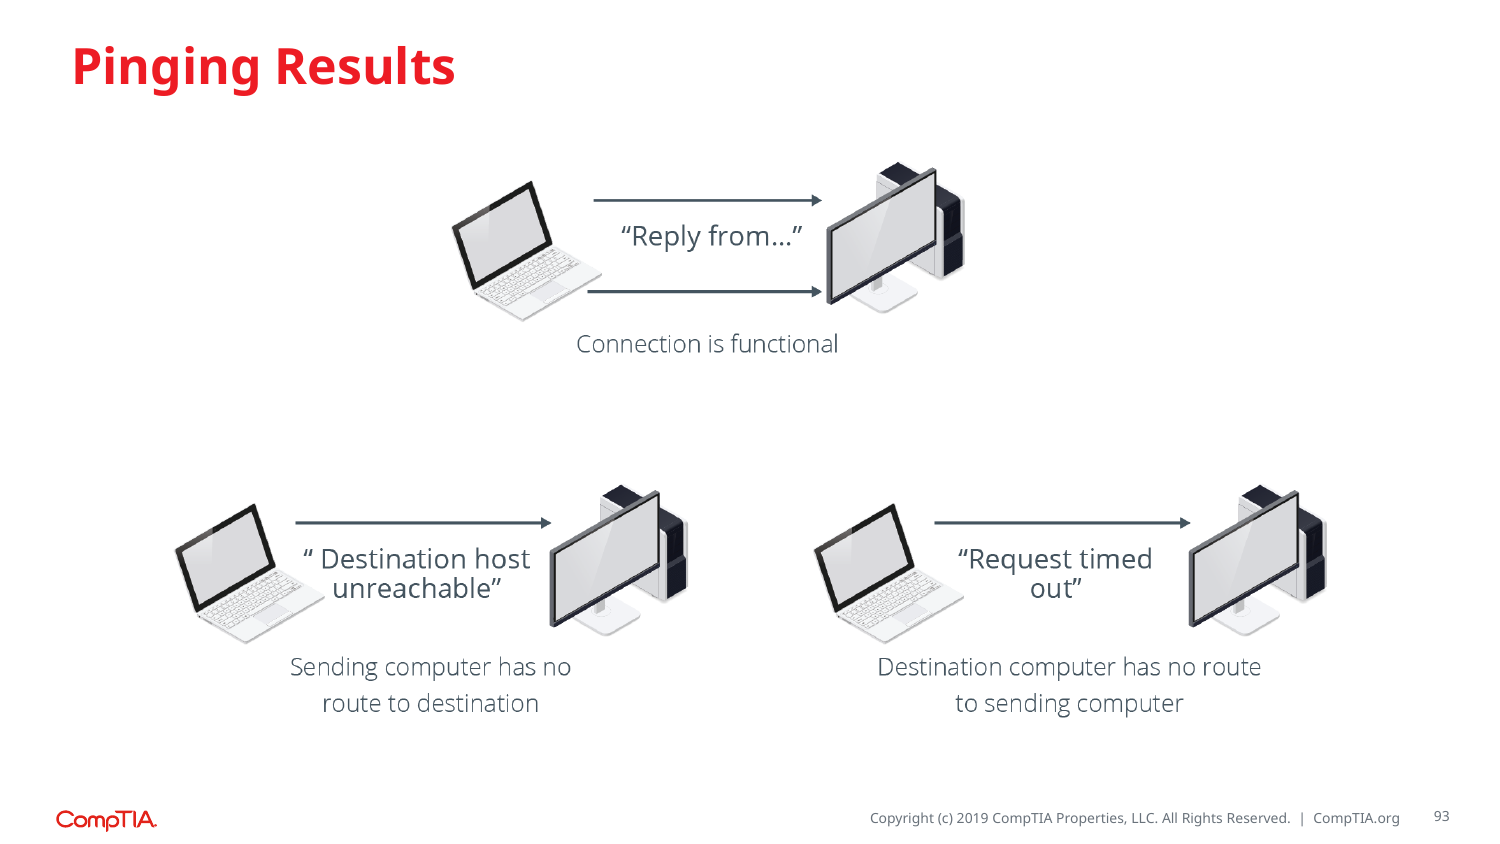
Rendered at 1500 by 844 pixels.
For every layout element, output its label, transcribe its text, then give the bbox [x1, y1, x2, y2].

slide_number 93 [1407, 800, 1450, 835]
title Pinging Results [56, 12, 1444, 117]
picture [173, 155, 1327, 724]
